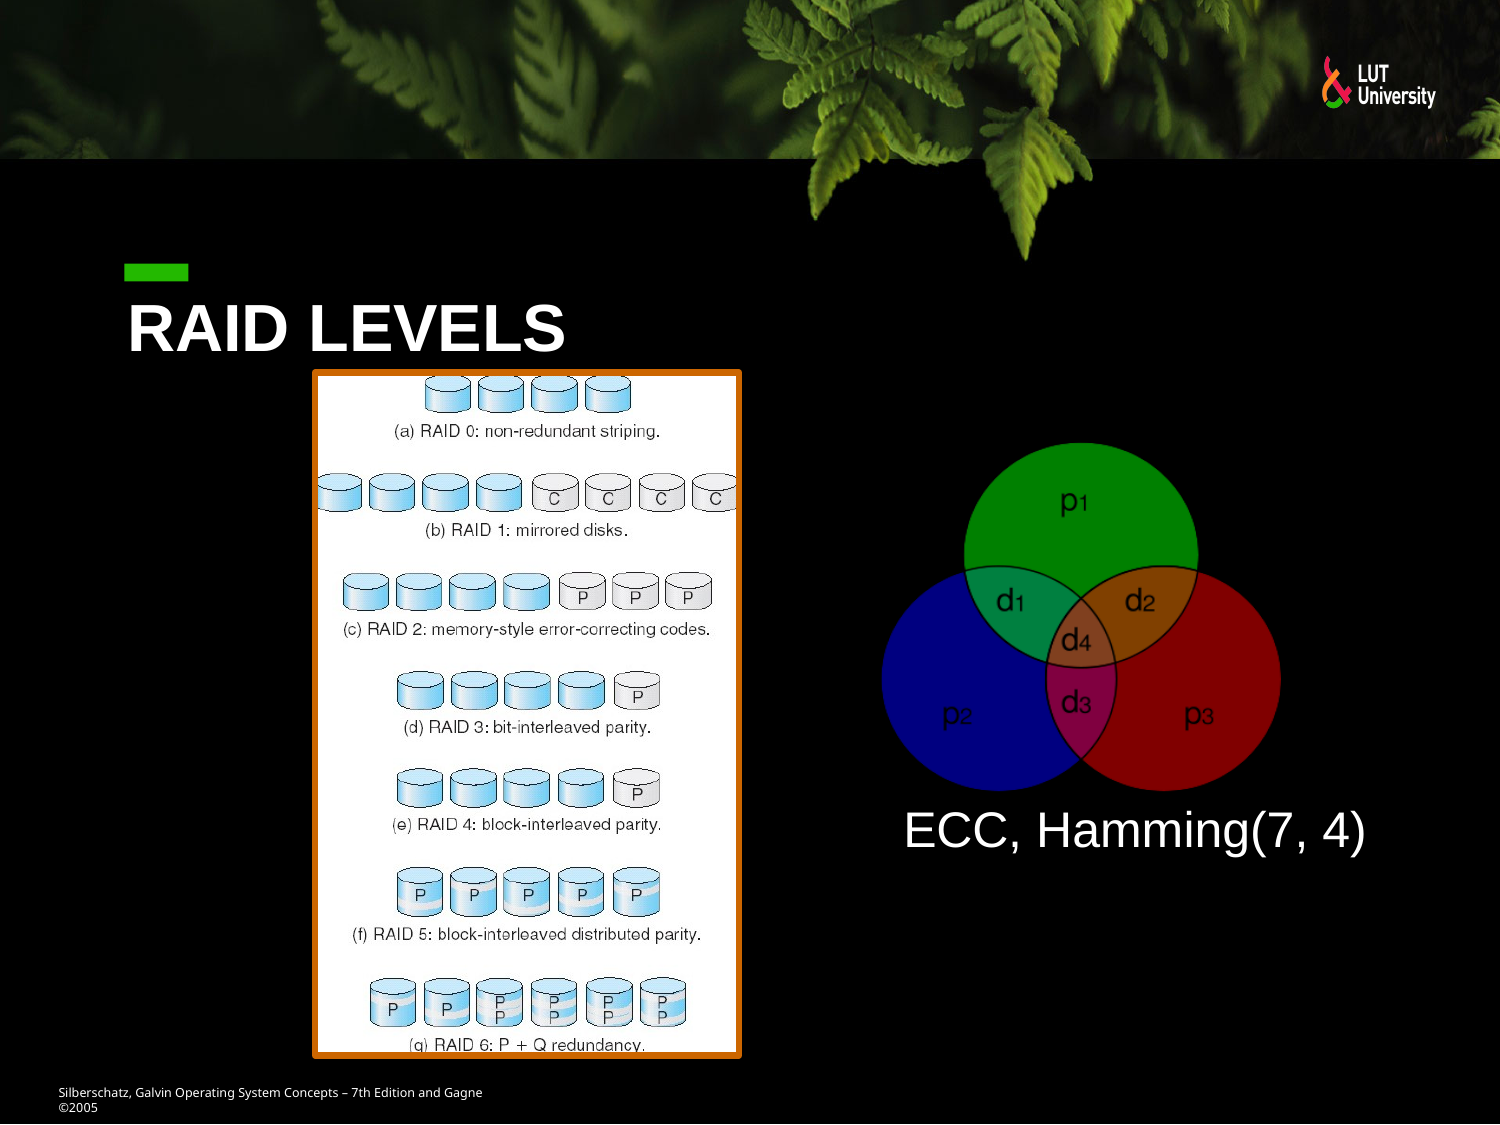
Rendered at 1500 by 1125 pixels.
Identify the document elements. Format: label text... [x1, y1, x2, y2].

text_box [312, 370, 1288, 1058]
title RAID Levels [125, 283, 672, 474]
picture [0, 0, 1500, 1124]
text_box ECC, Hamming(7, 4) [1288, 795, 1370, 858]
text_box Silberschatz, Galvin Operating System Concepts – 7th Edition and Gagne ©2005 [43, 1077, 525, 1123]
